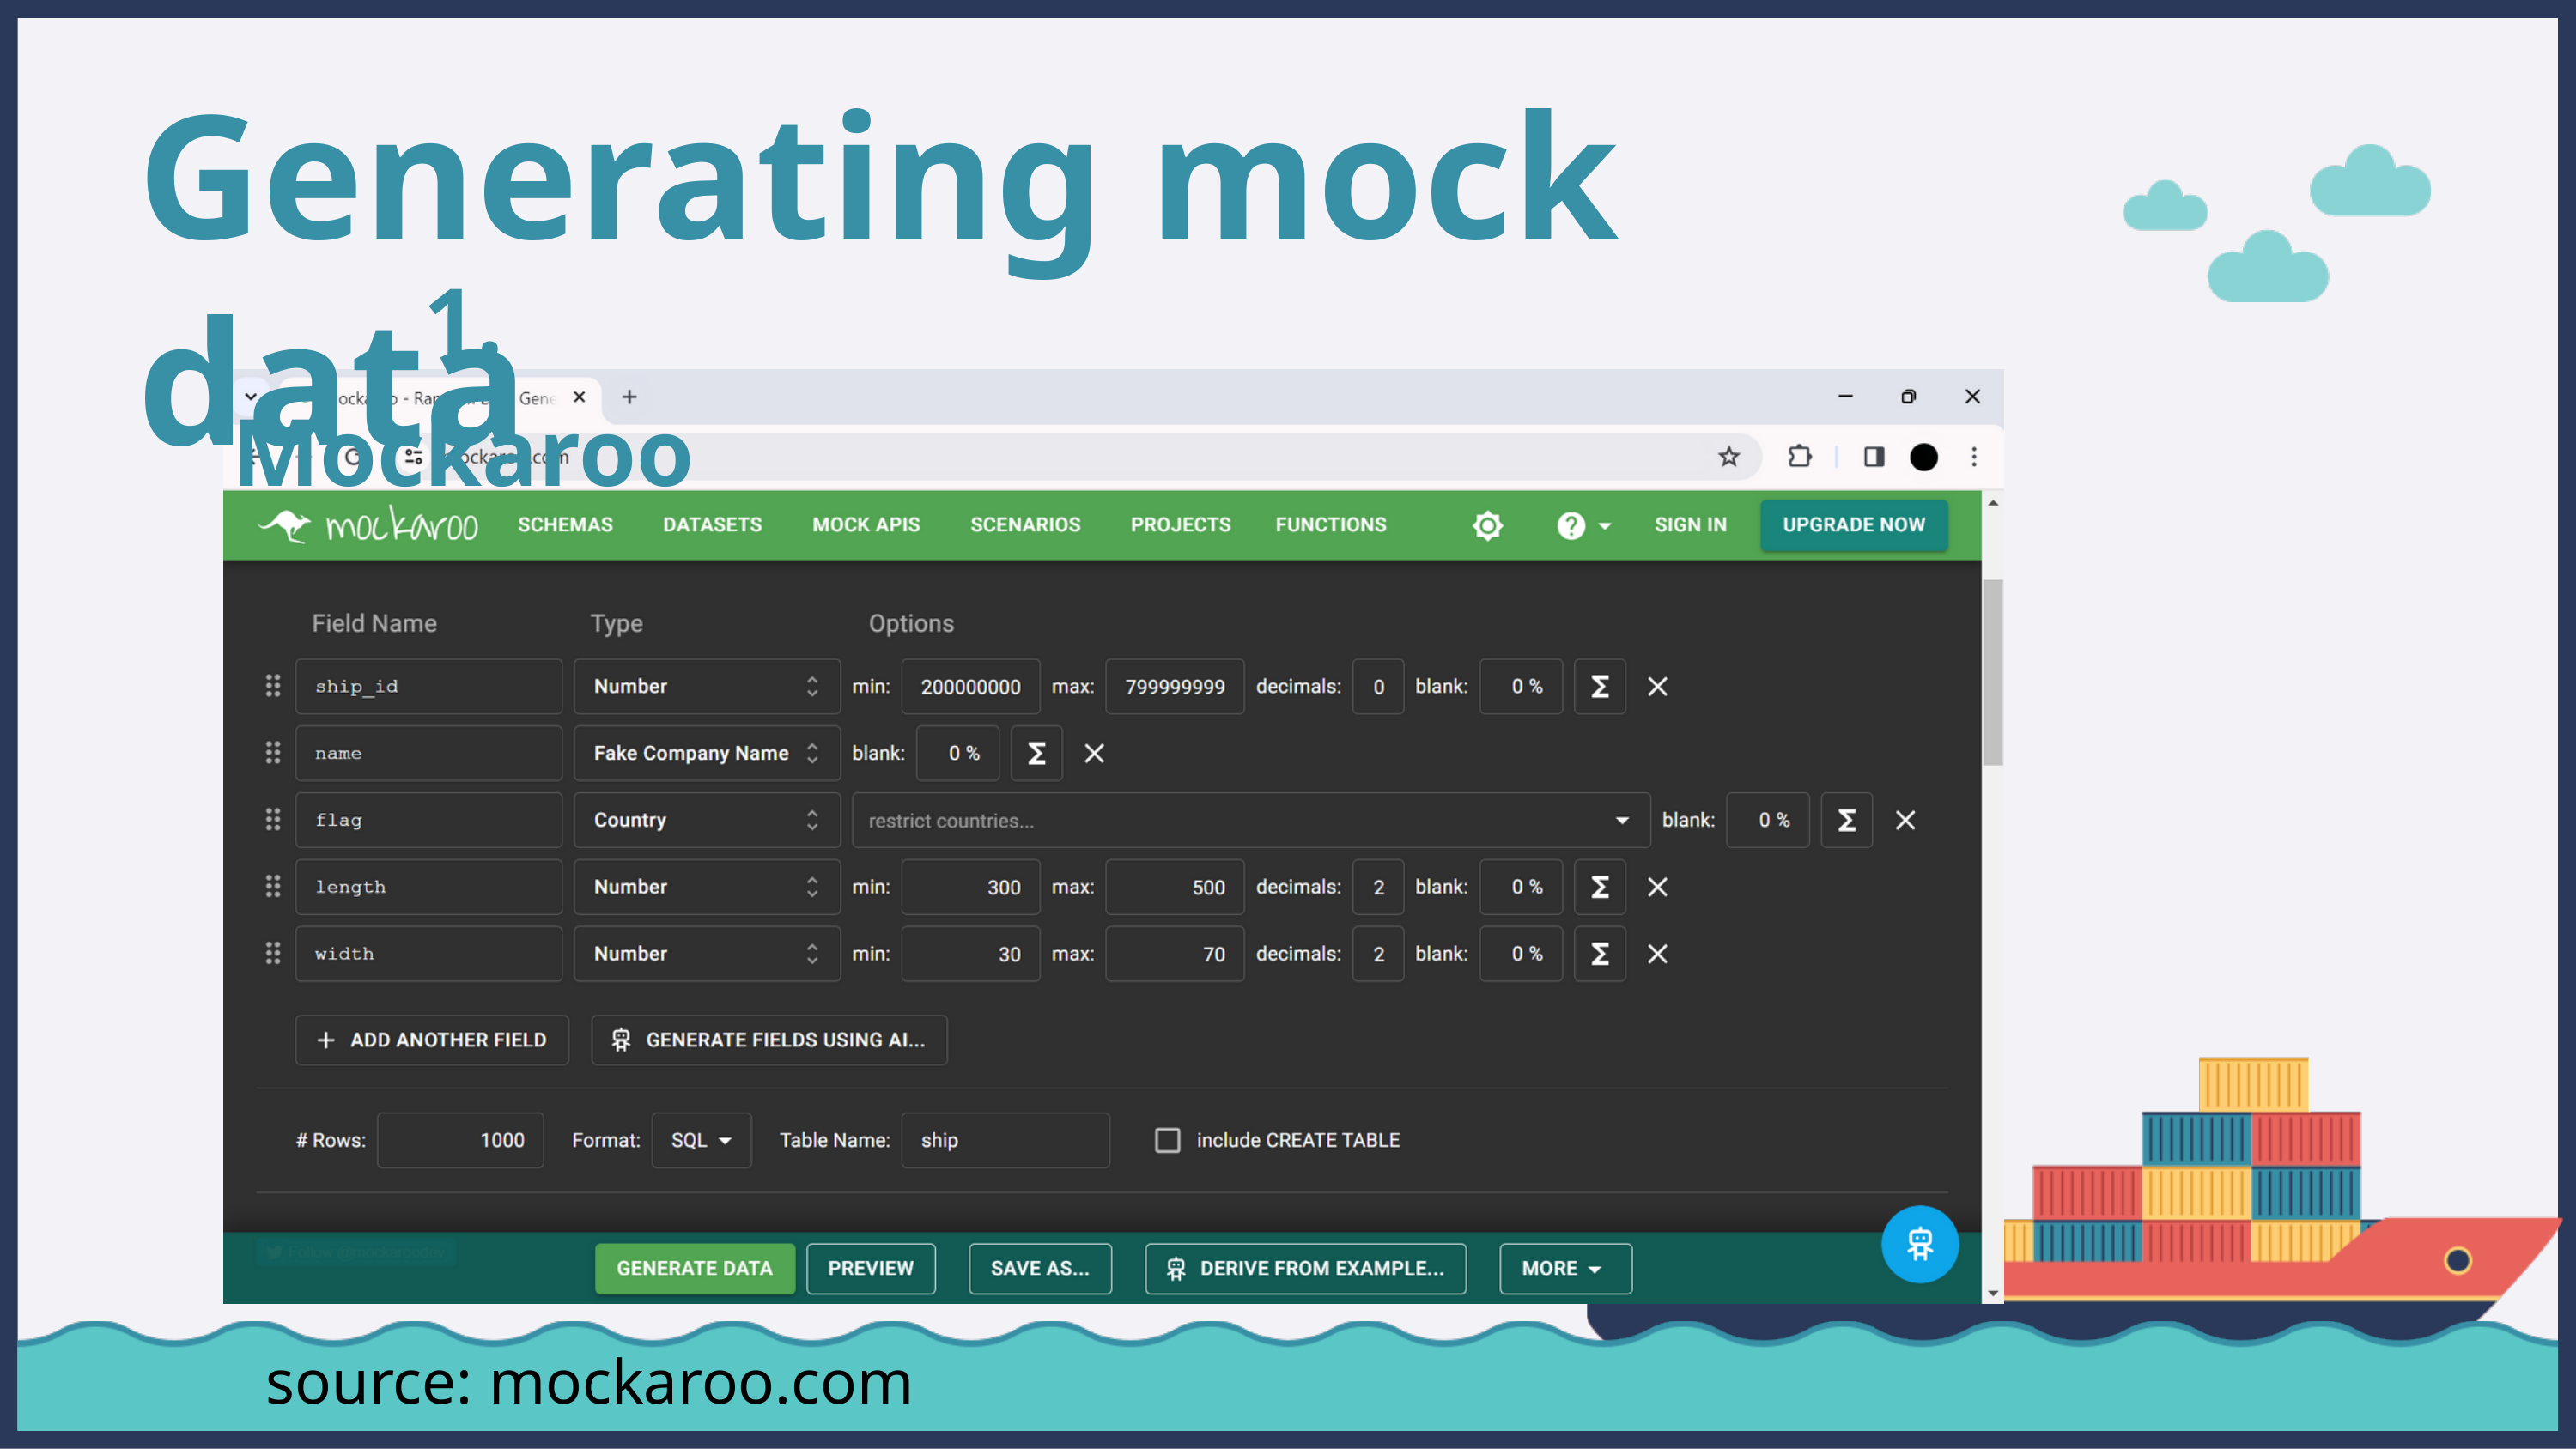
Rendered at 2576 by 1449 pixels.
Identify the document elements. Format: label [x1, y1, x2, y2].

text_box [0, 0, 2576, 1449]
